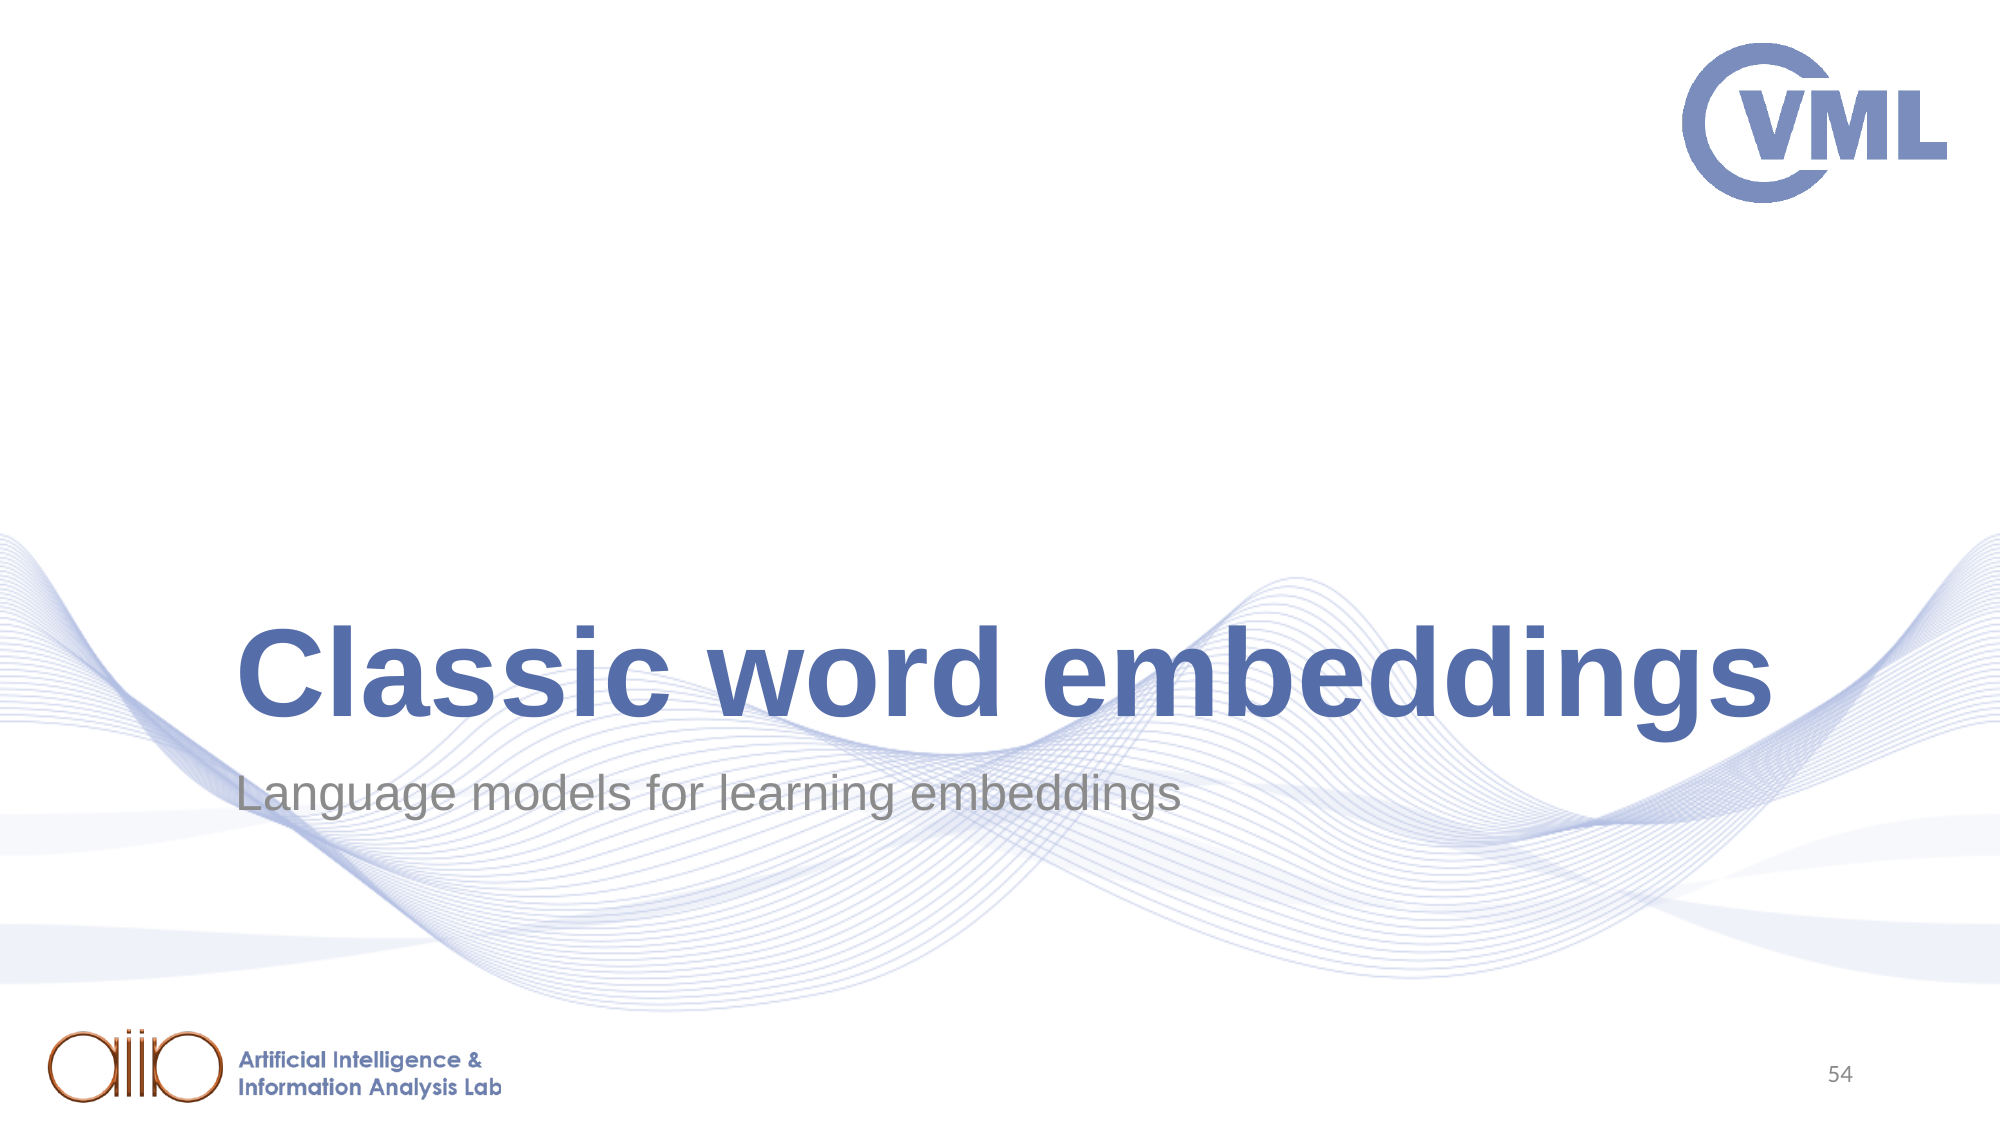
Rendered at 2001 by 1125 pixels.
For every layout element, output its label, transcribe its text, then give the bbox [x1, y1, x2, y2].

list Language models for learning embeddings [220, 752, 1862, 999]
title Classic word embeddings [220, 280, 1862, 749]
picture [1647, 19, 1993, 226]
slide_number 54 [1401, 1042, 1869, 1103]
picture [43, 1023, 501, 1106]
